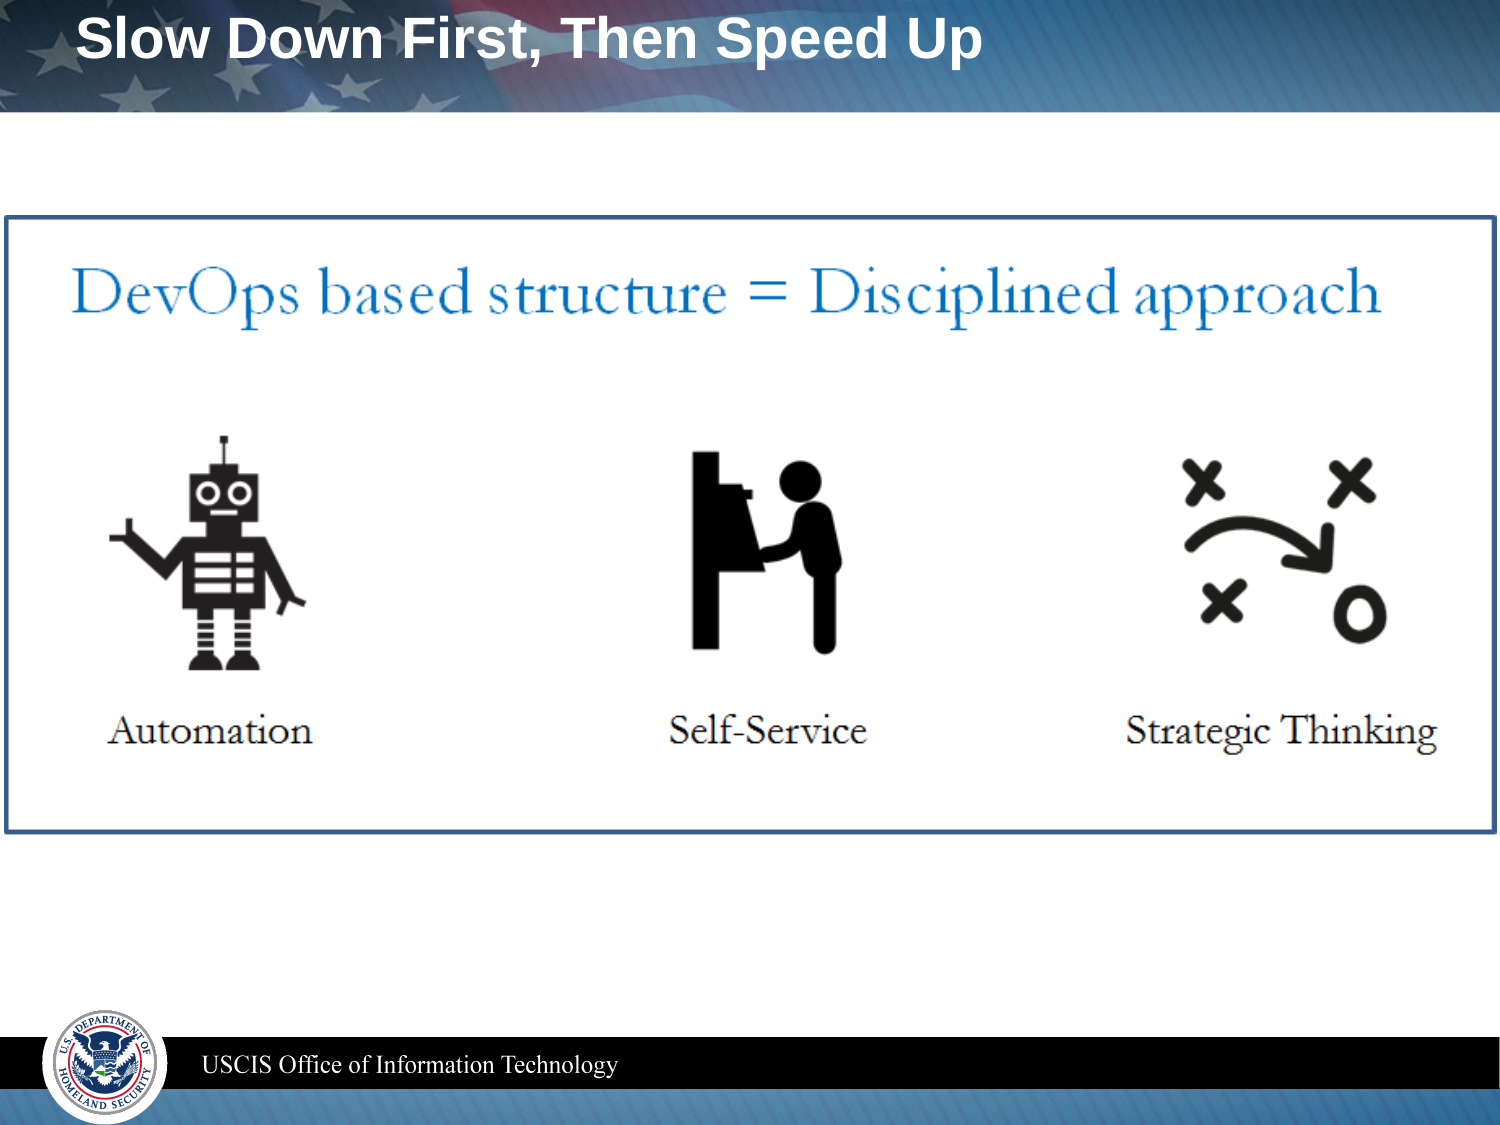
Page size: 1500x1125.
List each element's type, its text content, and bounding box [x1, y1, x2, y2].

picture [4, 214, 1497, 838]
picture [0, 1000, 1500, 1125]
title Slow Down First, Then Speed Up [74, 0, 1426, 107]
picture [0, 0, 1500, 112]
slide_number [1226, 1036, 1476, 1091]
